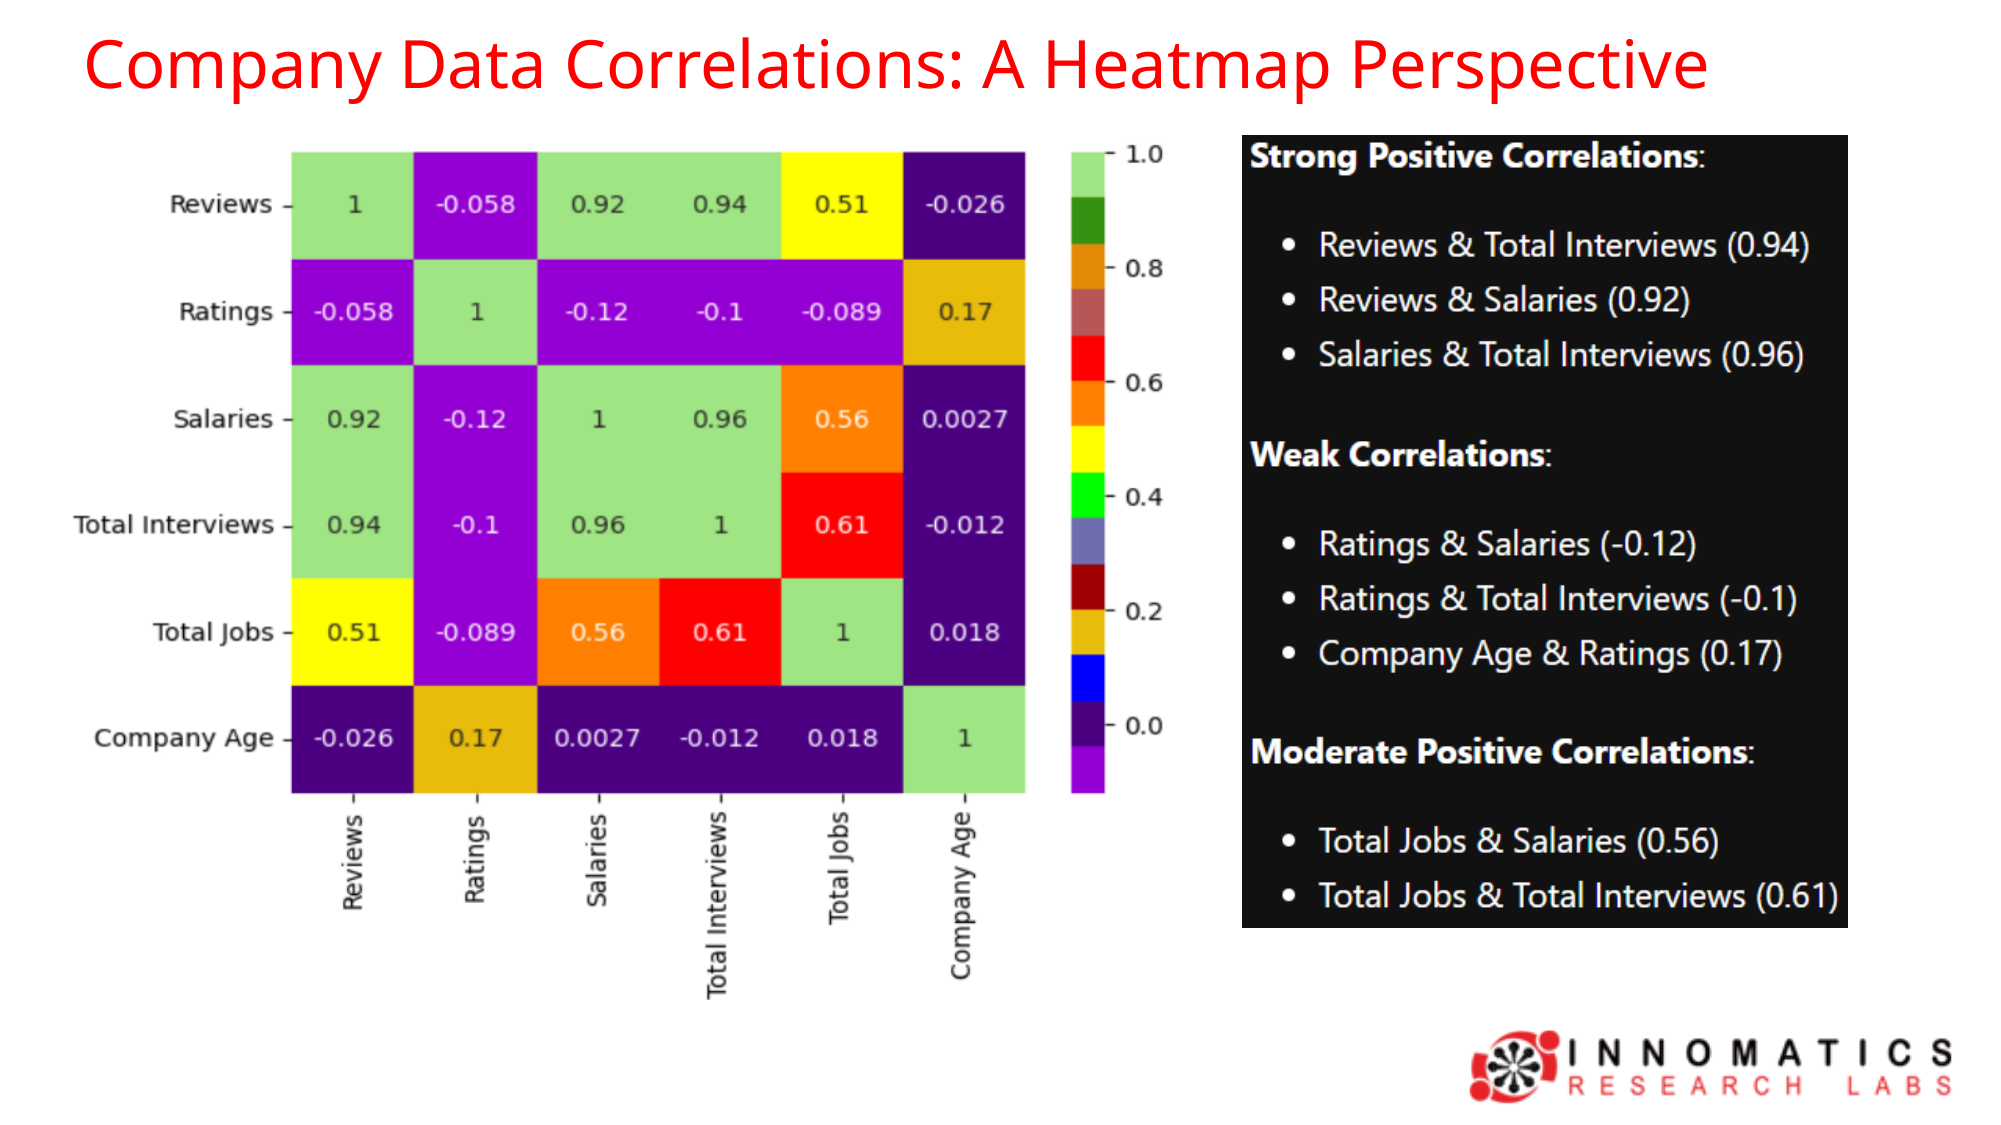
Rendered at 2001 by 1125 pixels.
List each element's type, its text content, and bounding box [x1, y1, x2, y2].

picture [1445, 1014, 1975, 1125]
picture [58, 125, 1169, 1000]
picture [1242, 134, 1848, 928]
text_box Company Data Correlations: A Heatmap Perspective [68, 30, 1892, 110]
